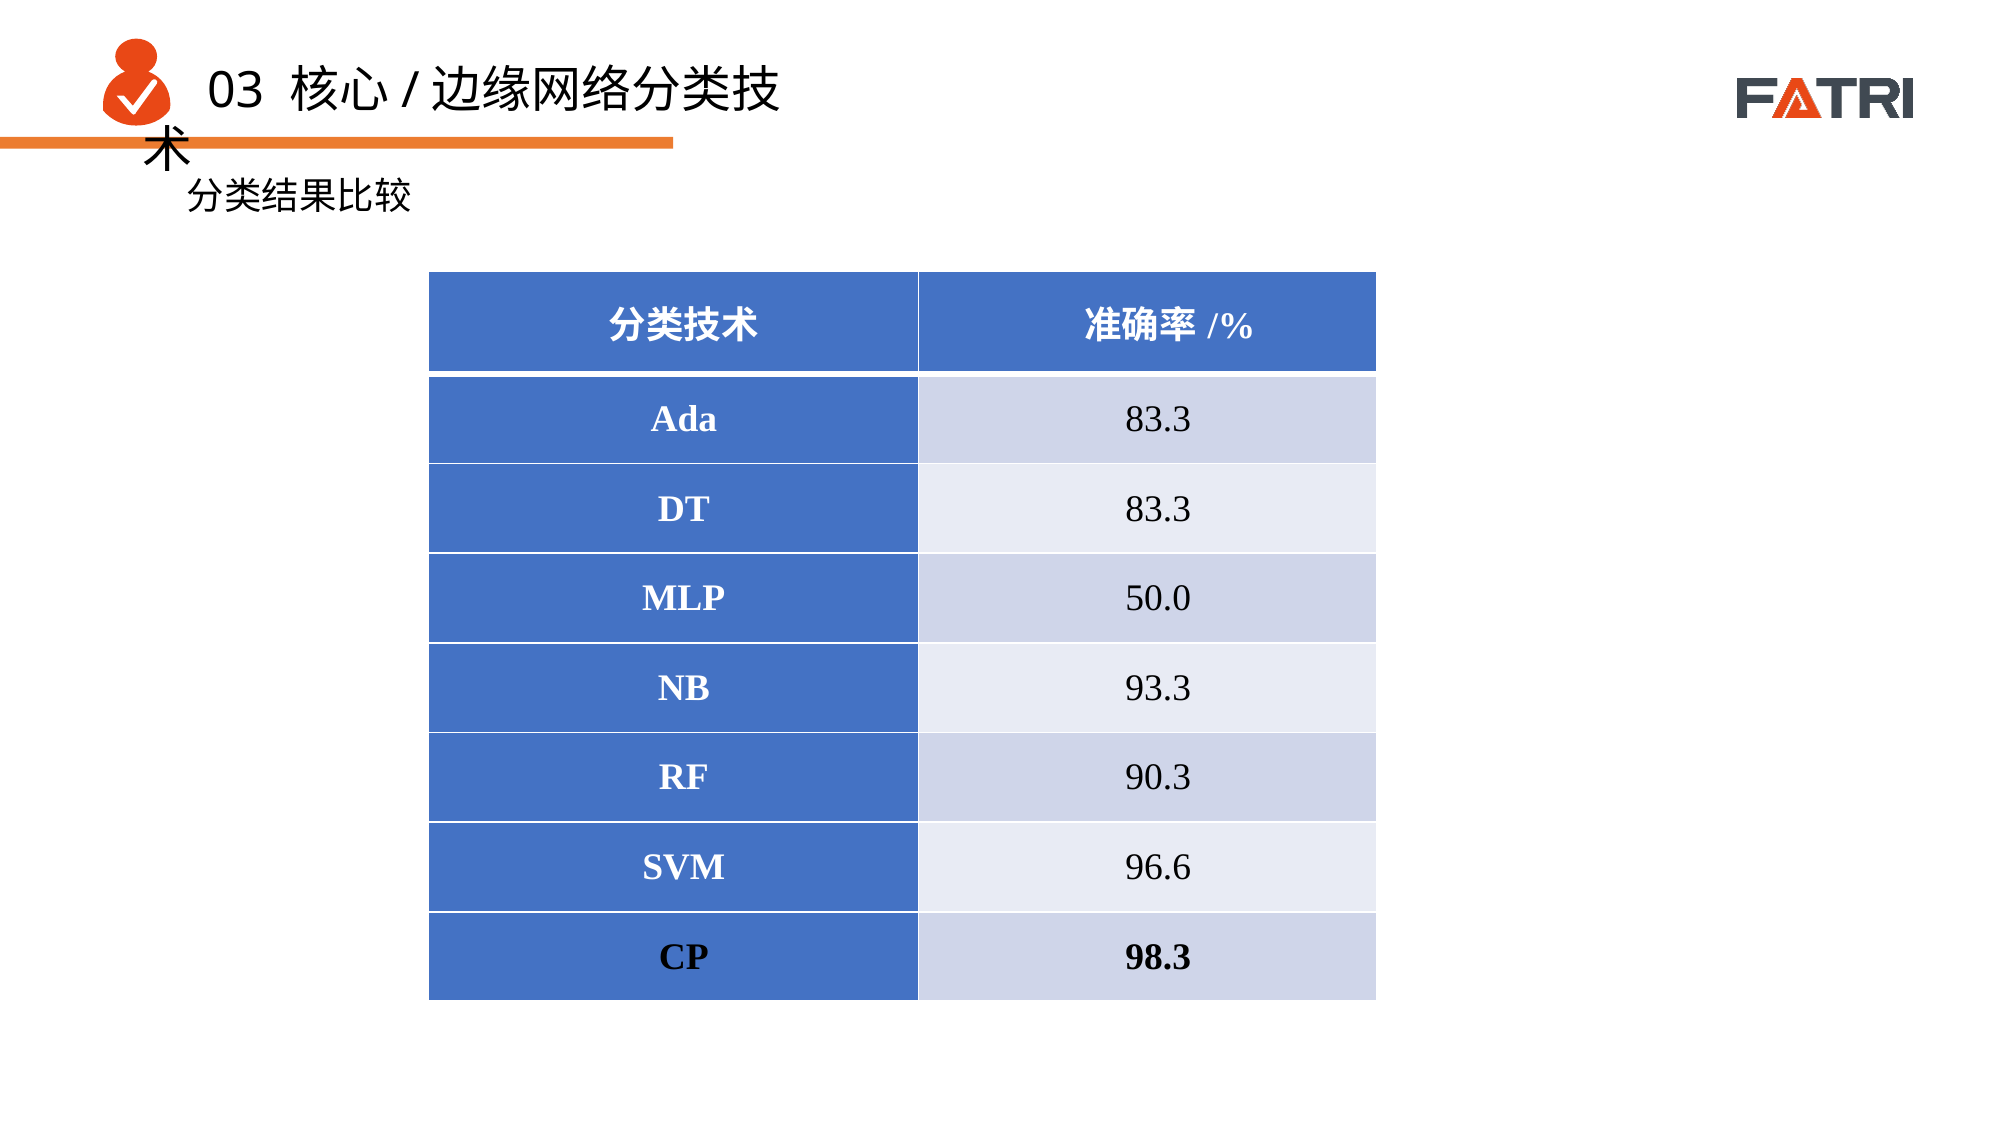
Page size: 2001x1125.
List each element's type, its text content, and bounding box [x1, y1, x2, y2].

table_cell 50.0 [919, 554, 1376, 642]
text_box [103, 38, 171, 126]
table_cell 83.3 [919, 464, 1376, 552]
table_cell RF [429, 733, 918, 821]
text_box 分类结果比较 [172, 164, 427, 225]
table_cell CP [429, 913, 918, 1000]
table_cell 83.3 [919, 377, 1376, 463]
table_cell 98.3 [919, 913, 1376, 1000]
table_cell 93.3 [919, 644, 1376, 732]
table_cell DT [429, 464, 918, 552]
table_header 分类技术 [429, 272, 918, 371]
table_cell 96.6 [919, 823, 1376, 911]
table_cell 90.3 [919, 733, 1376, 821]
picture [1737, 78, 1913, 118]
table_cell SVM [429, 823, 918, 911]
text_box 03 核心/边缘网络分类技术 [127, 4, 823, 245]
table_header 准确率/% [919, 272, 1376, 371]
table_cell NB [429, 644, 918, 732]
table_cell Ada [429, 377, 918, 463]
text_box [0, 136, 127, 149]
table_cell MLP [429, 554, 918, 642]
